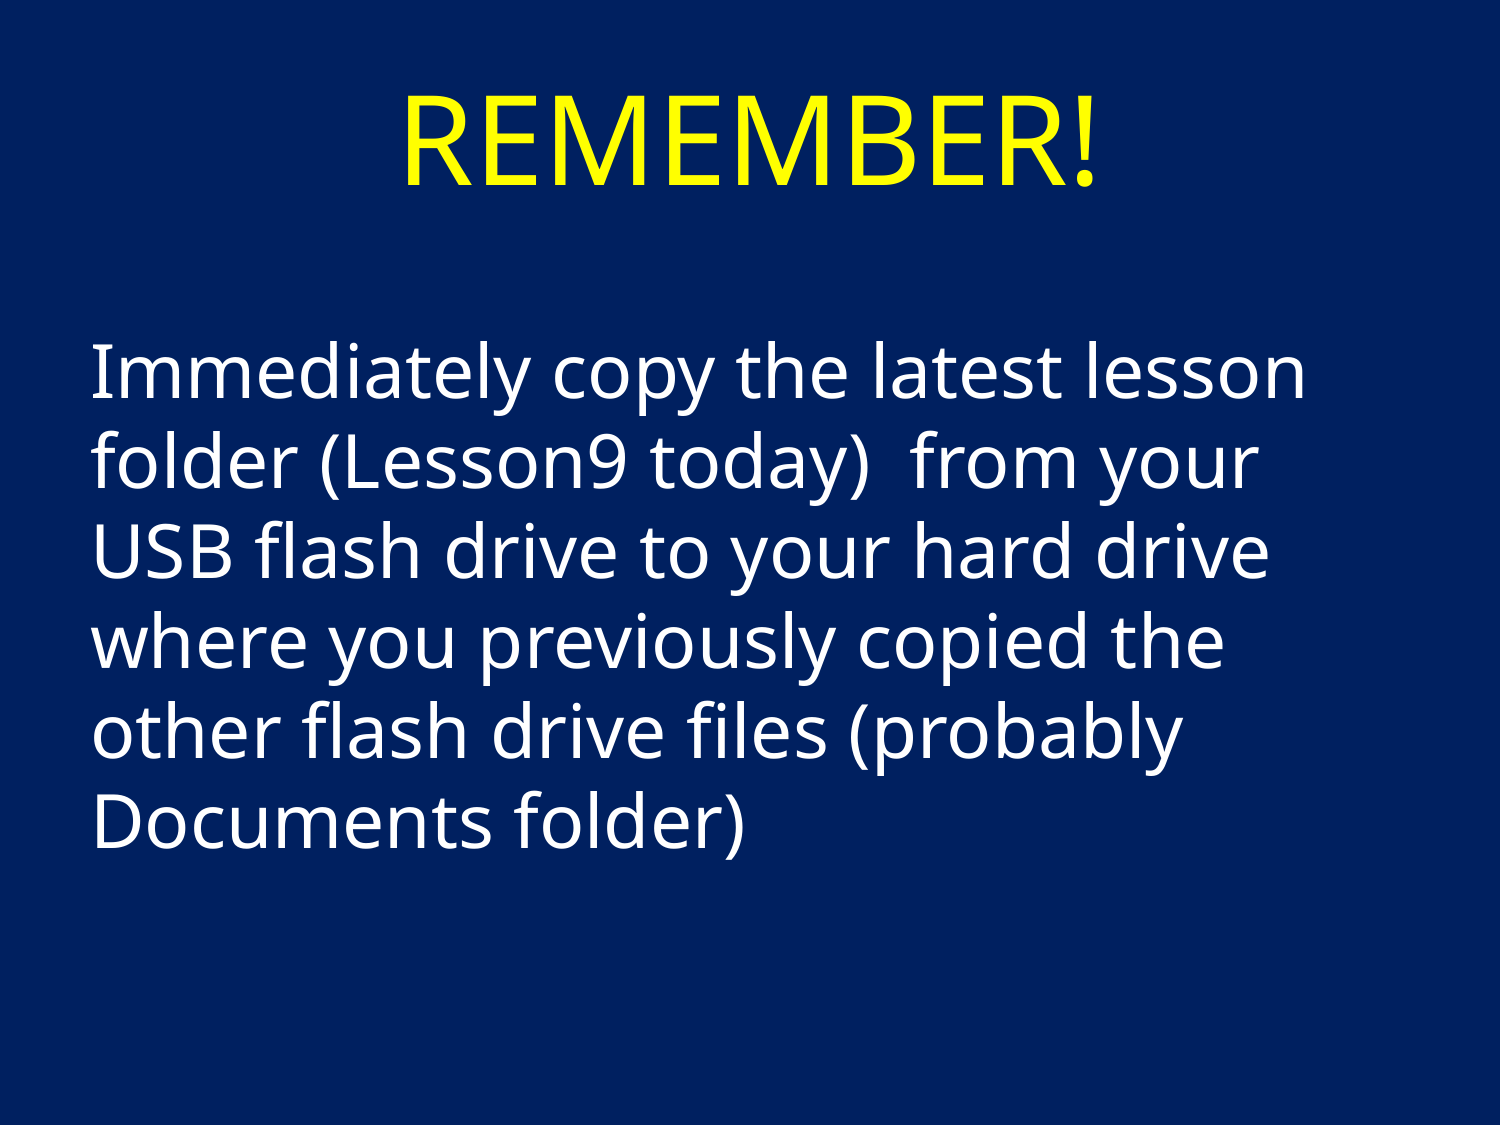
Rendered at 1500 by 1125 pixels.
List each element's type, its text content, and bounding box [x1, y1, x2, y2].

text_box Immediately copy the latest lesson folder (Lesson9 today) from your USB flash drive to your hard drive where you previously copied the other flash drive files (probably Documents folder) [74, 249, 1425, 938]
title REMEMBER! [75, 45, 1425, 225]
